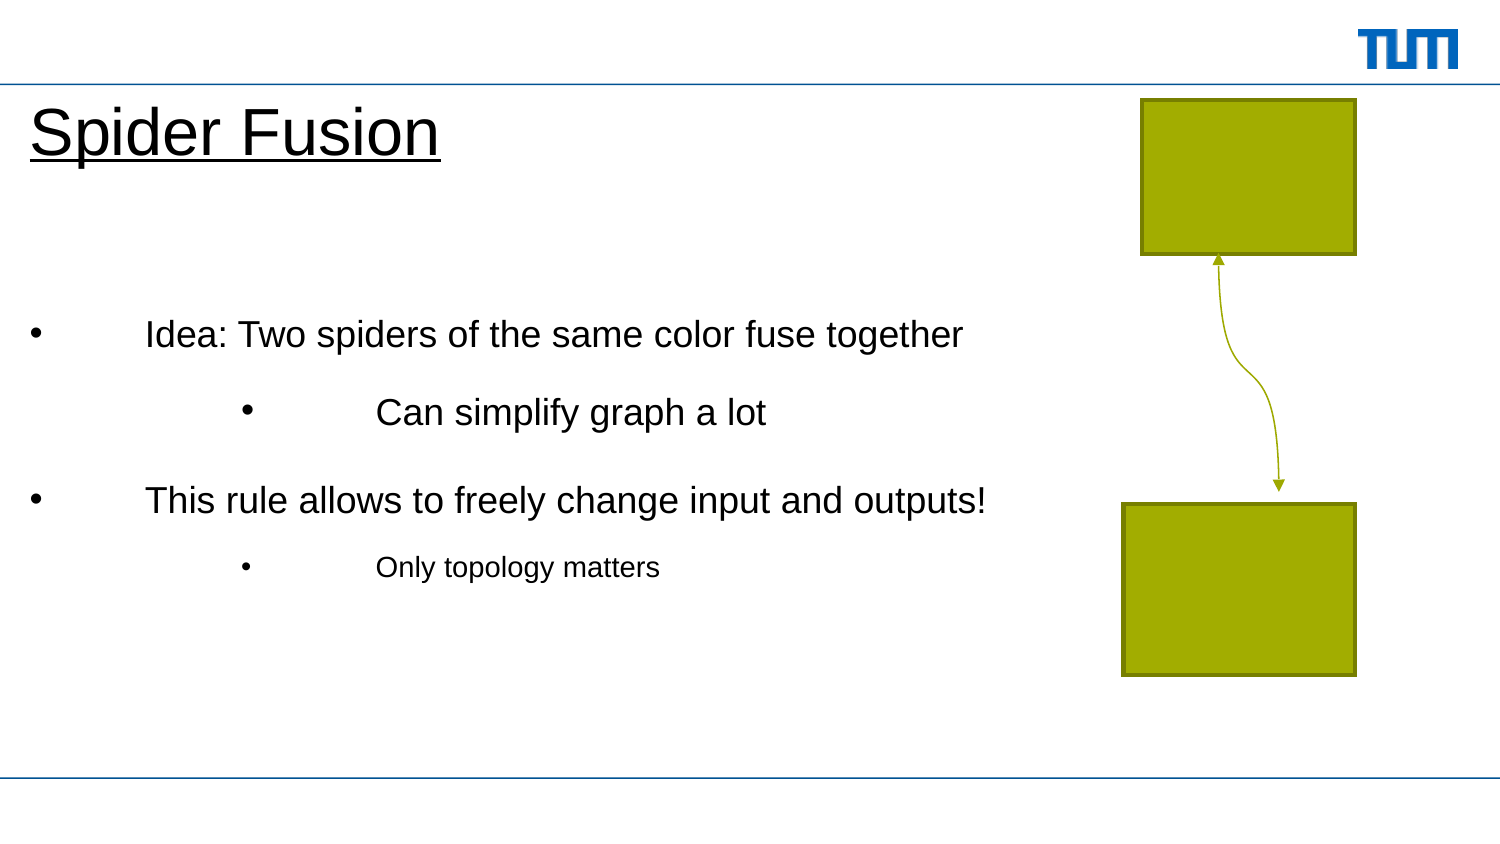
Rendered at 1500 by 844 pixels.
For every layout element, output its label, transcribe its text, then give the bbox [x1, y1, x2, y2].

text_box [1121, 502, 1357, 677]
text_box [1140, 98, 1357, 256]
list Idea: Two spiders of the same color fuse together Can simplify graph a lot This rule allows to freely change input and outputs! Only topology matters [29, 236, 1477, 739]
picture [1358, 29, 1458, 69]
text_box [1128, 341, 1369, 403]
title Spider Fusion [29, 89, 1477, 178]
